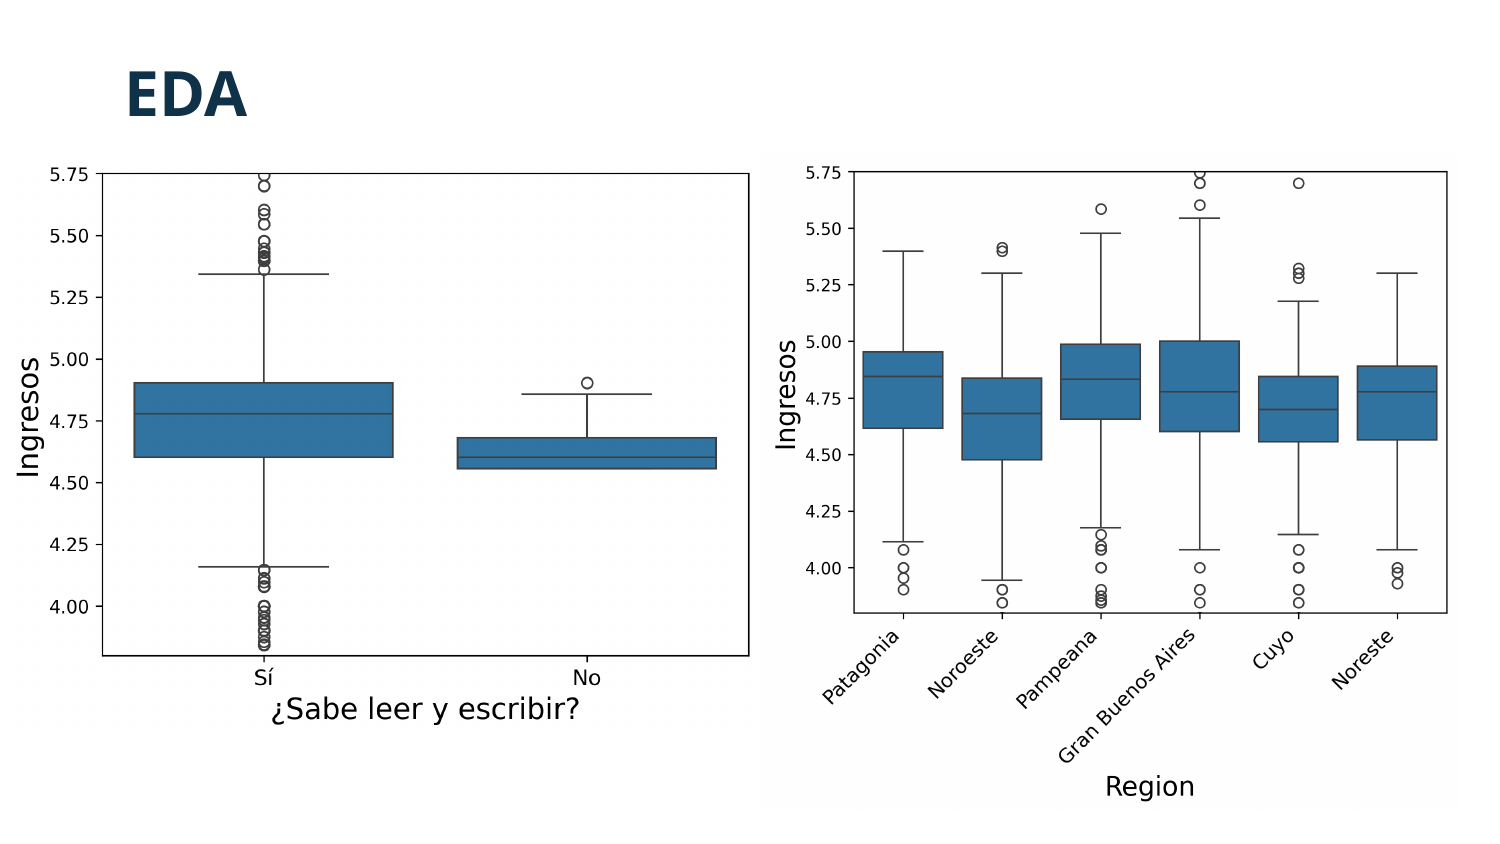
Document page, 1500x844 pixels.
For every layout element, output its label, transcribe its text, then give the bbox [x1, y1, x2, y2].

title EDA [109, 39, 307, 133]
picture [0, 153, 1458, 813]
